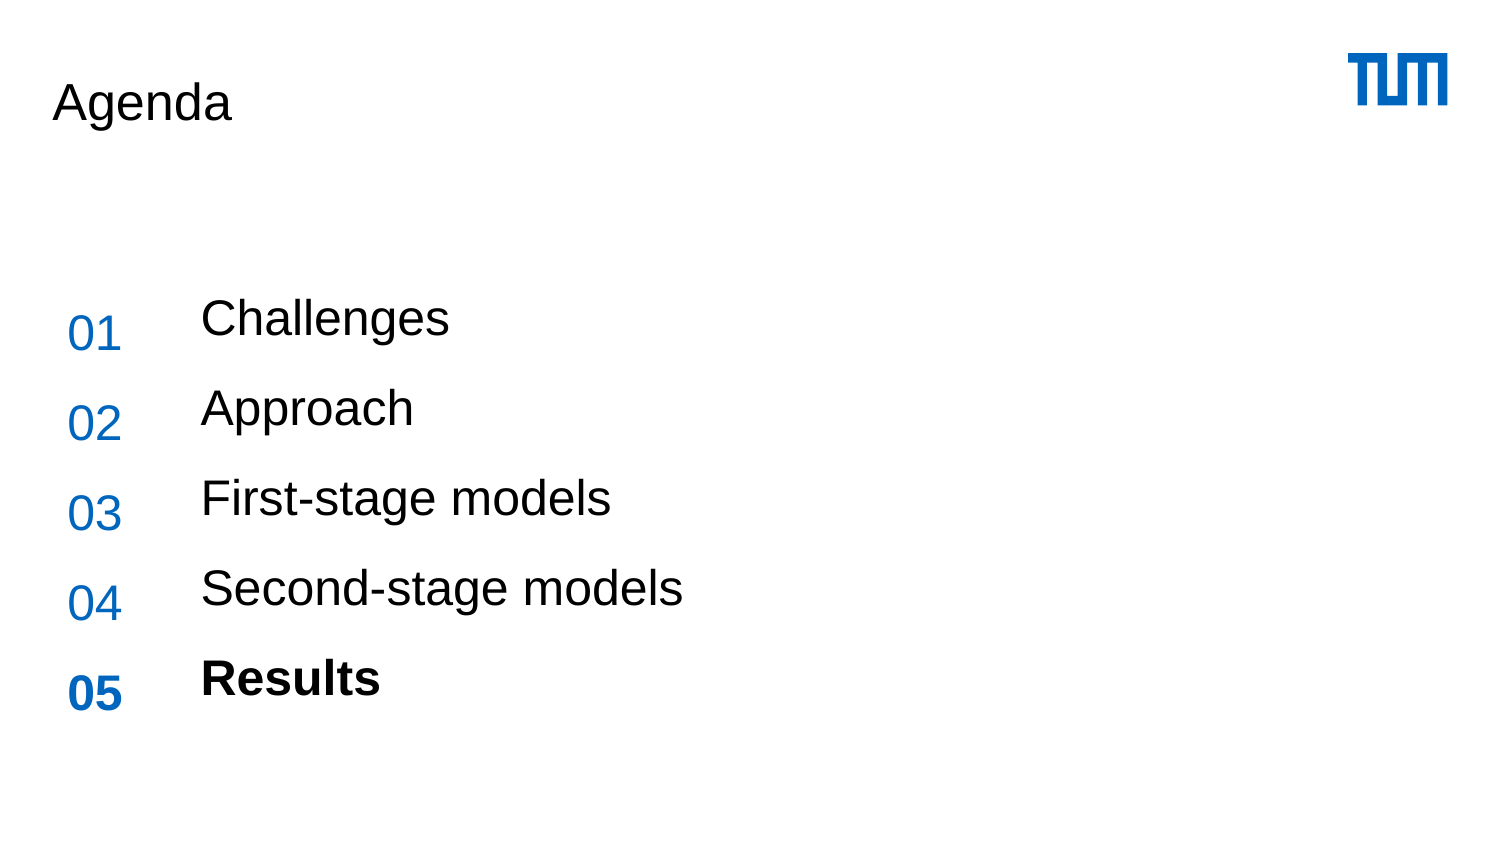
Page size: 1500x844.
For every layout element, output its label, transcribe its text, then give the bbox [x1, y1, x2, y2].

subtitle 01 02 03 04 05 [52, 197, 155, 794]
title Agenda [52, 50, 1449, 192]
subtitle Challenges Approach First-stage models Second-stage models Results [185, 197, 1478, 794]
